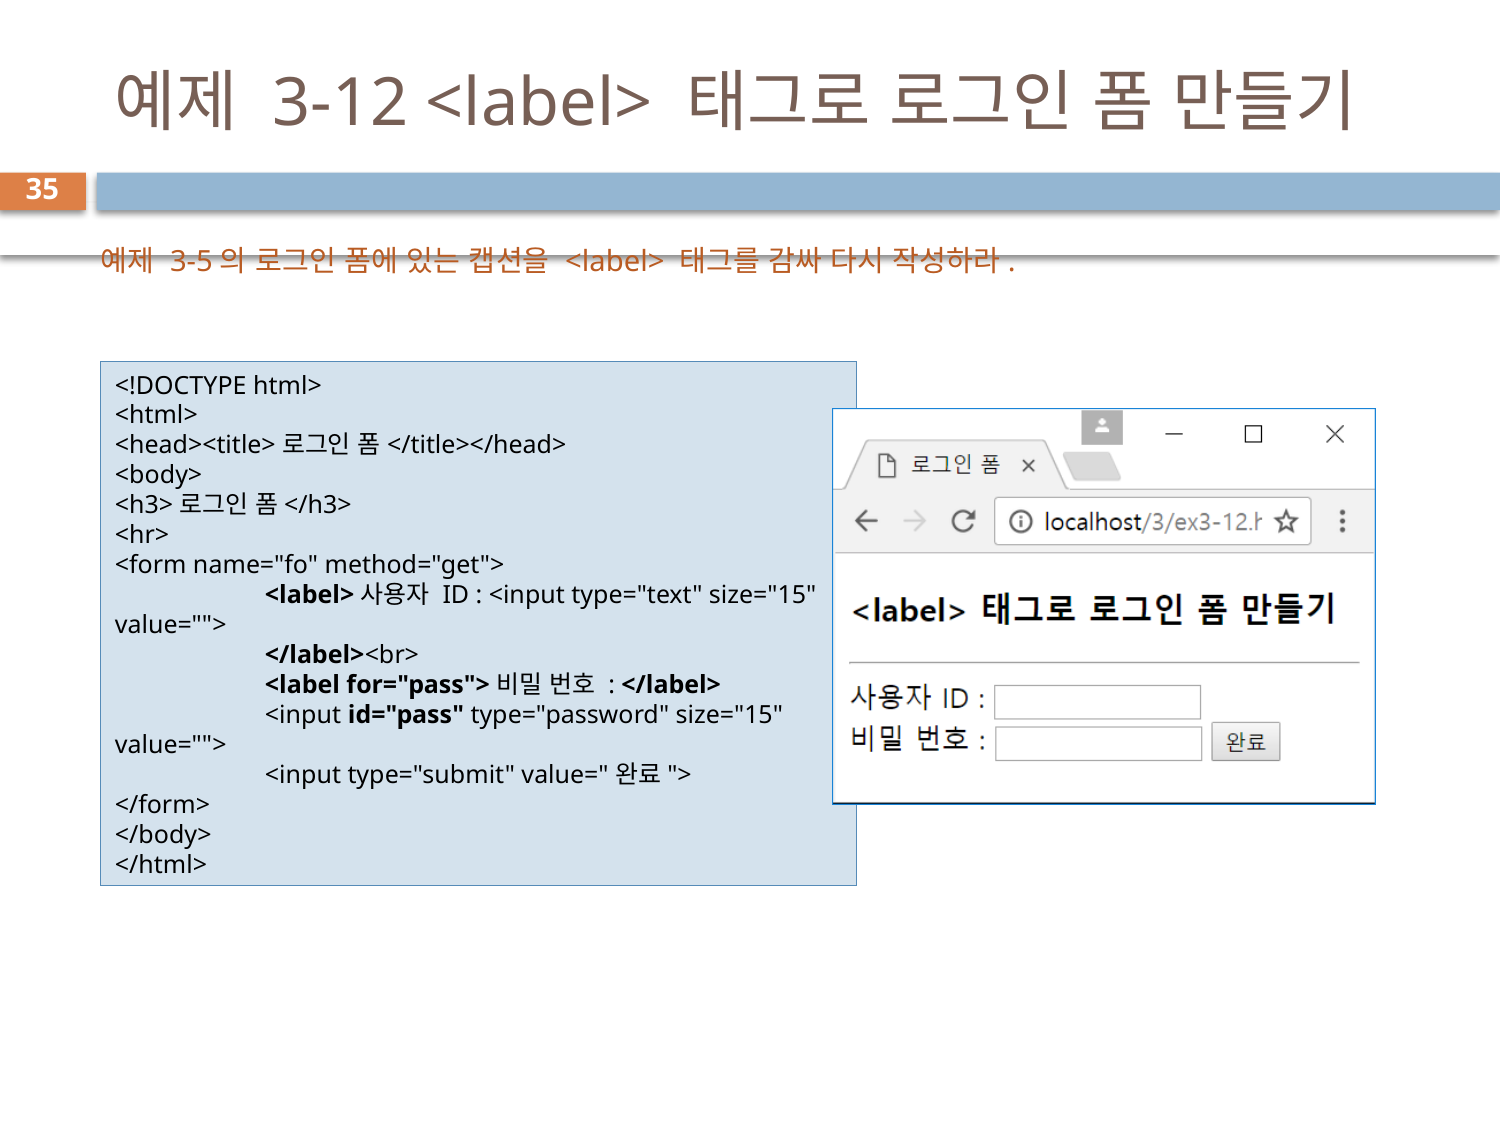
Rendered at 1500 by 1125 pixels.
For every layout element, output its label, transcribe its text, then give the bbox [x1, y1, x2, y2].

text_box <!DOCTYPE html> <html> <head><title>로그인 폼</title></head> <body> <h3>로그인 폼</h3> <hr> <form name="fo" method="get"> <label>사용자 ID : <input type="text" size="15" value=""> </label><br> <label for="pass">비밀 번호 : </label> <input id="pass" type="password" size="15" value=""> <input type="submit" value="완료"> </form> </body> </html> [100, 361, 857, 886]
text_box 예제 3-5의 로그인 폼에 있는 캡션을 <label> 태그를 감싸 다시 작성하라. [86, 234, 1412, 285]
title 예제 3-12 <label> 태그로 로그인 폼 만들기 [99, 37, 1438, 161]
slide_number 35 [0, 170, 87, 211]
picture [832, 408, 1377, 805]
